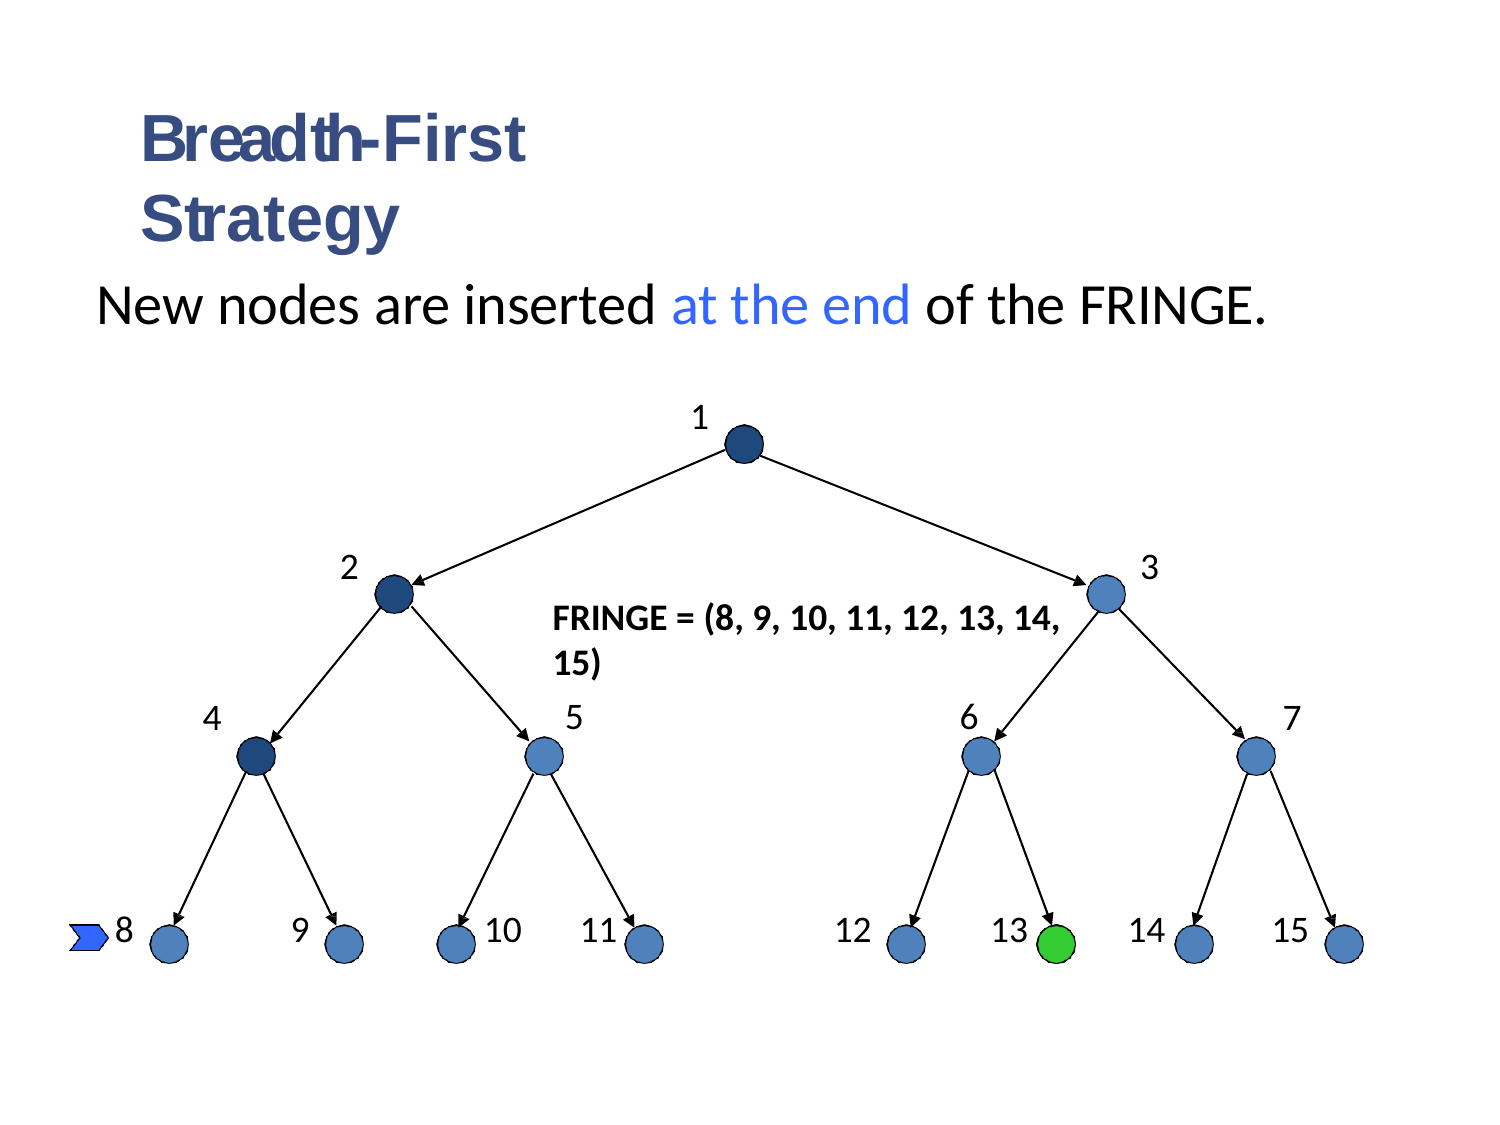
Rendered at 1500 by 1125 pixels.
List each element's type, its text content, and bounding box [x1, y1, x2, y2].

text_box 1 [687, 390, 712, 422]
title Breadth-First Strategy [138, 92, 713, 264]
picture [69, 924, 110, 951]
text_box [148, 423, 1364, 964]
text_box New nodes are inserted at the end of the FRINGE. [94, 264, 1279, 337]
text_box 8 [112, 903, 137, 951]
